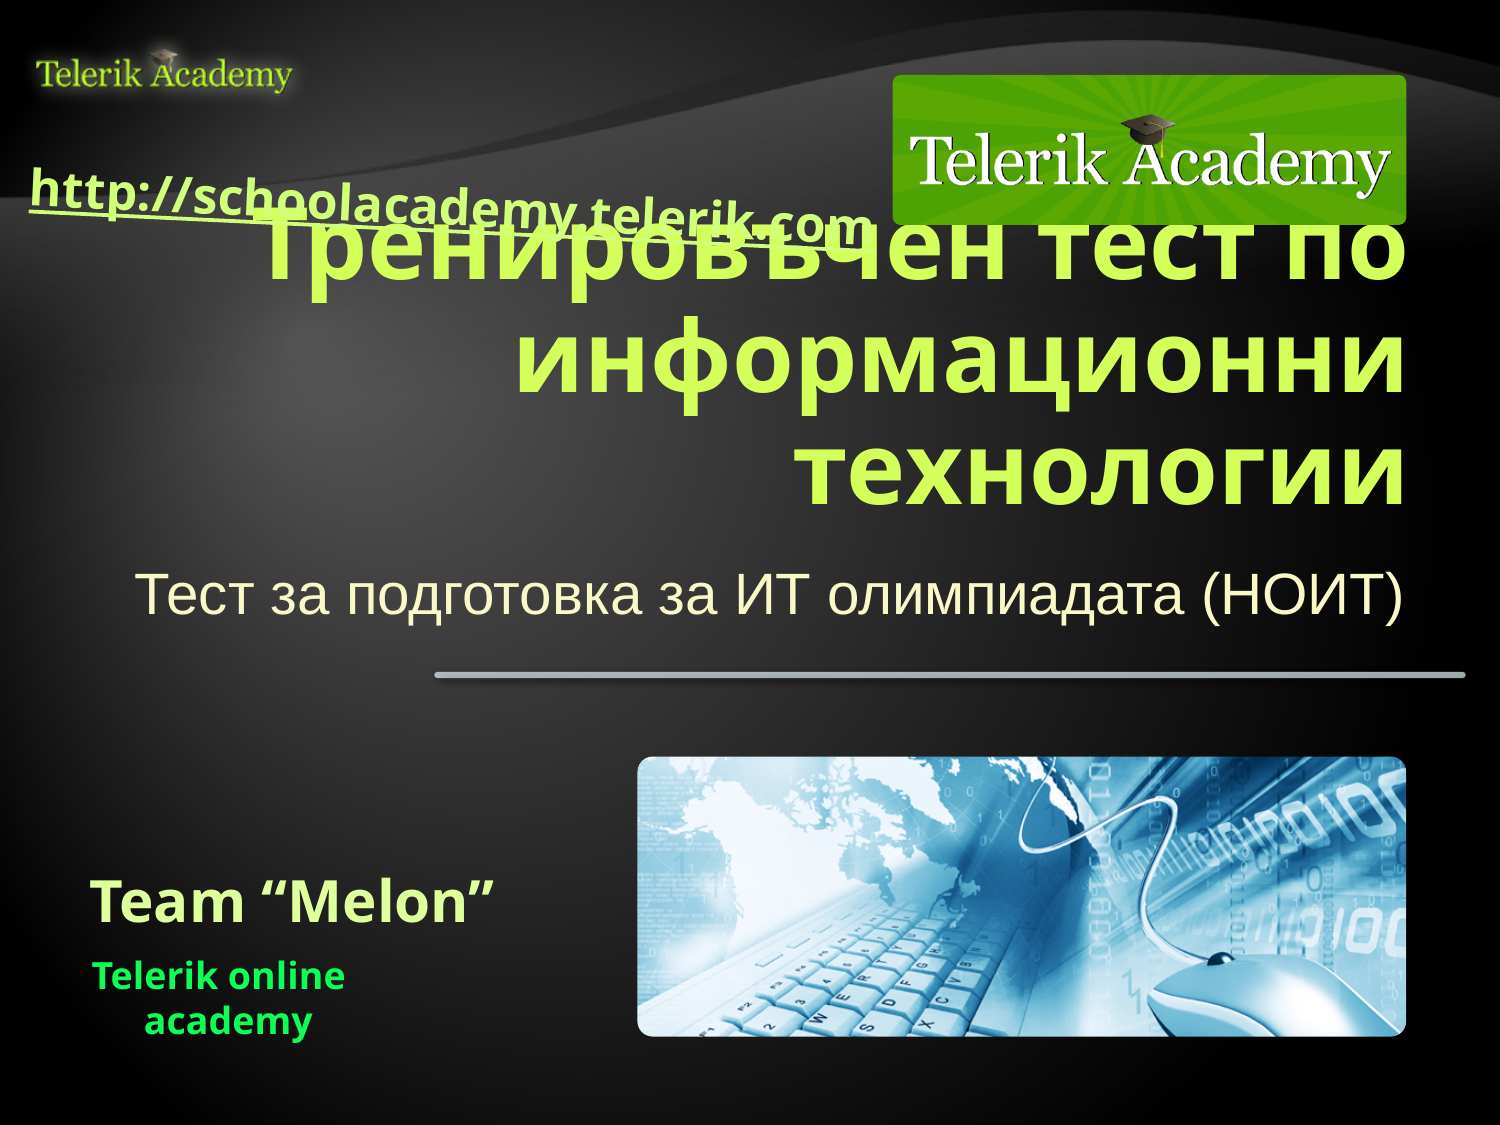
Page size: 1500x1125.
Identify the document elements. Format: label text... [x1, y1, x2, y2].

picture [0, 0, 1500, 1125]
subtitle Тест за подготовка за ИТ олимпиадата (НОИТ) [82, 544, 1421, 638]
list Team “Melon” [75, 856, 625, 943]
text_box http://schoolacademy.telerik.com [12, 147, 890, 273]
title Тренировъчен тест по информационни технологии [75, 275, 1425, 525]
list Telerik online academy [76, 944, 482, 1006]
